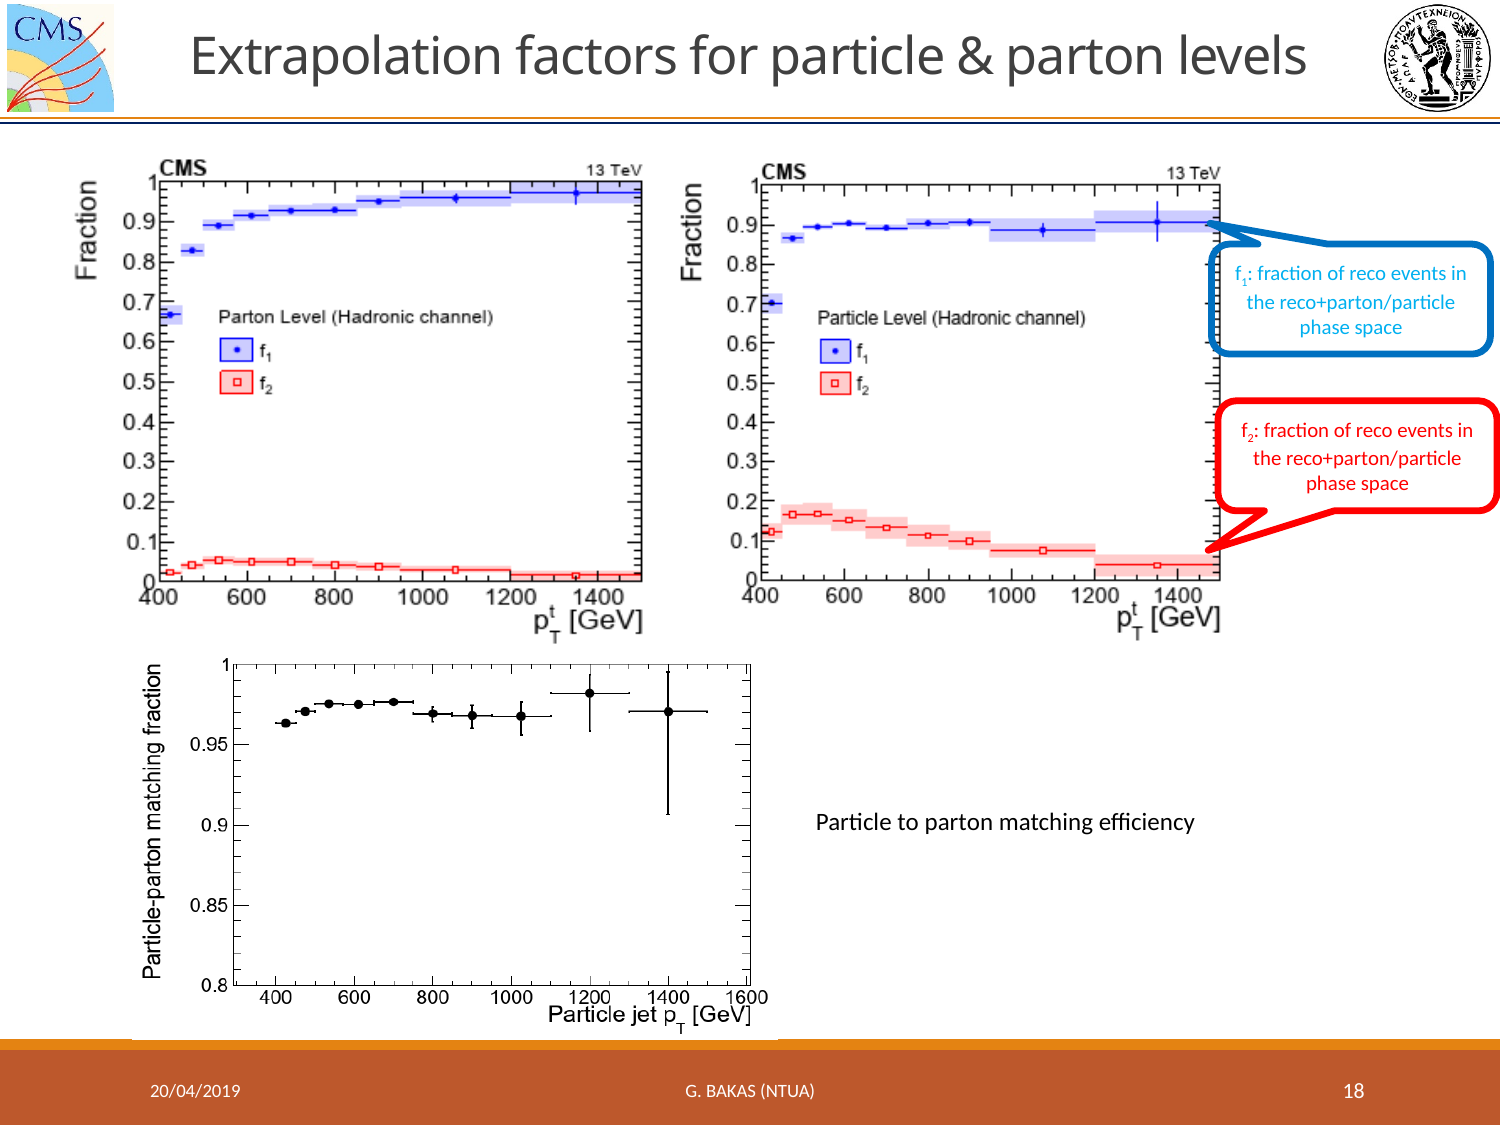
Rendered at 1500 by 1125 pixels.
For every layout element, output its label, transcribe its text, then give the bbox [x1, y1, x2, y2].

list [1383, 4, 1492, 112]
picture [6, 4, 114, 112]
text_box f1: fraction of reco events in the reco+parton/particle phase space [1242, 227, 1492, 356]
slide_number 18 [1218, 1059, 1380, 1120]
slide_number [135, 1059, 440, 1120]
picture [59, 141, 1236, 1041]
footer G. Bakas (NTUA) [453, 1059, 1047, 1120]
title Extrapolation factors for particle & parton levels [130, 23, 1368, 93]
text_box f2: fraction of reco events in the reco+parton/particle phase space [1242, 399, 1499, 542]
text_box Particle to parton matching efficiency [801, 797, 1212, 843]
